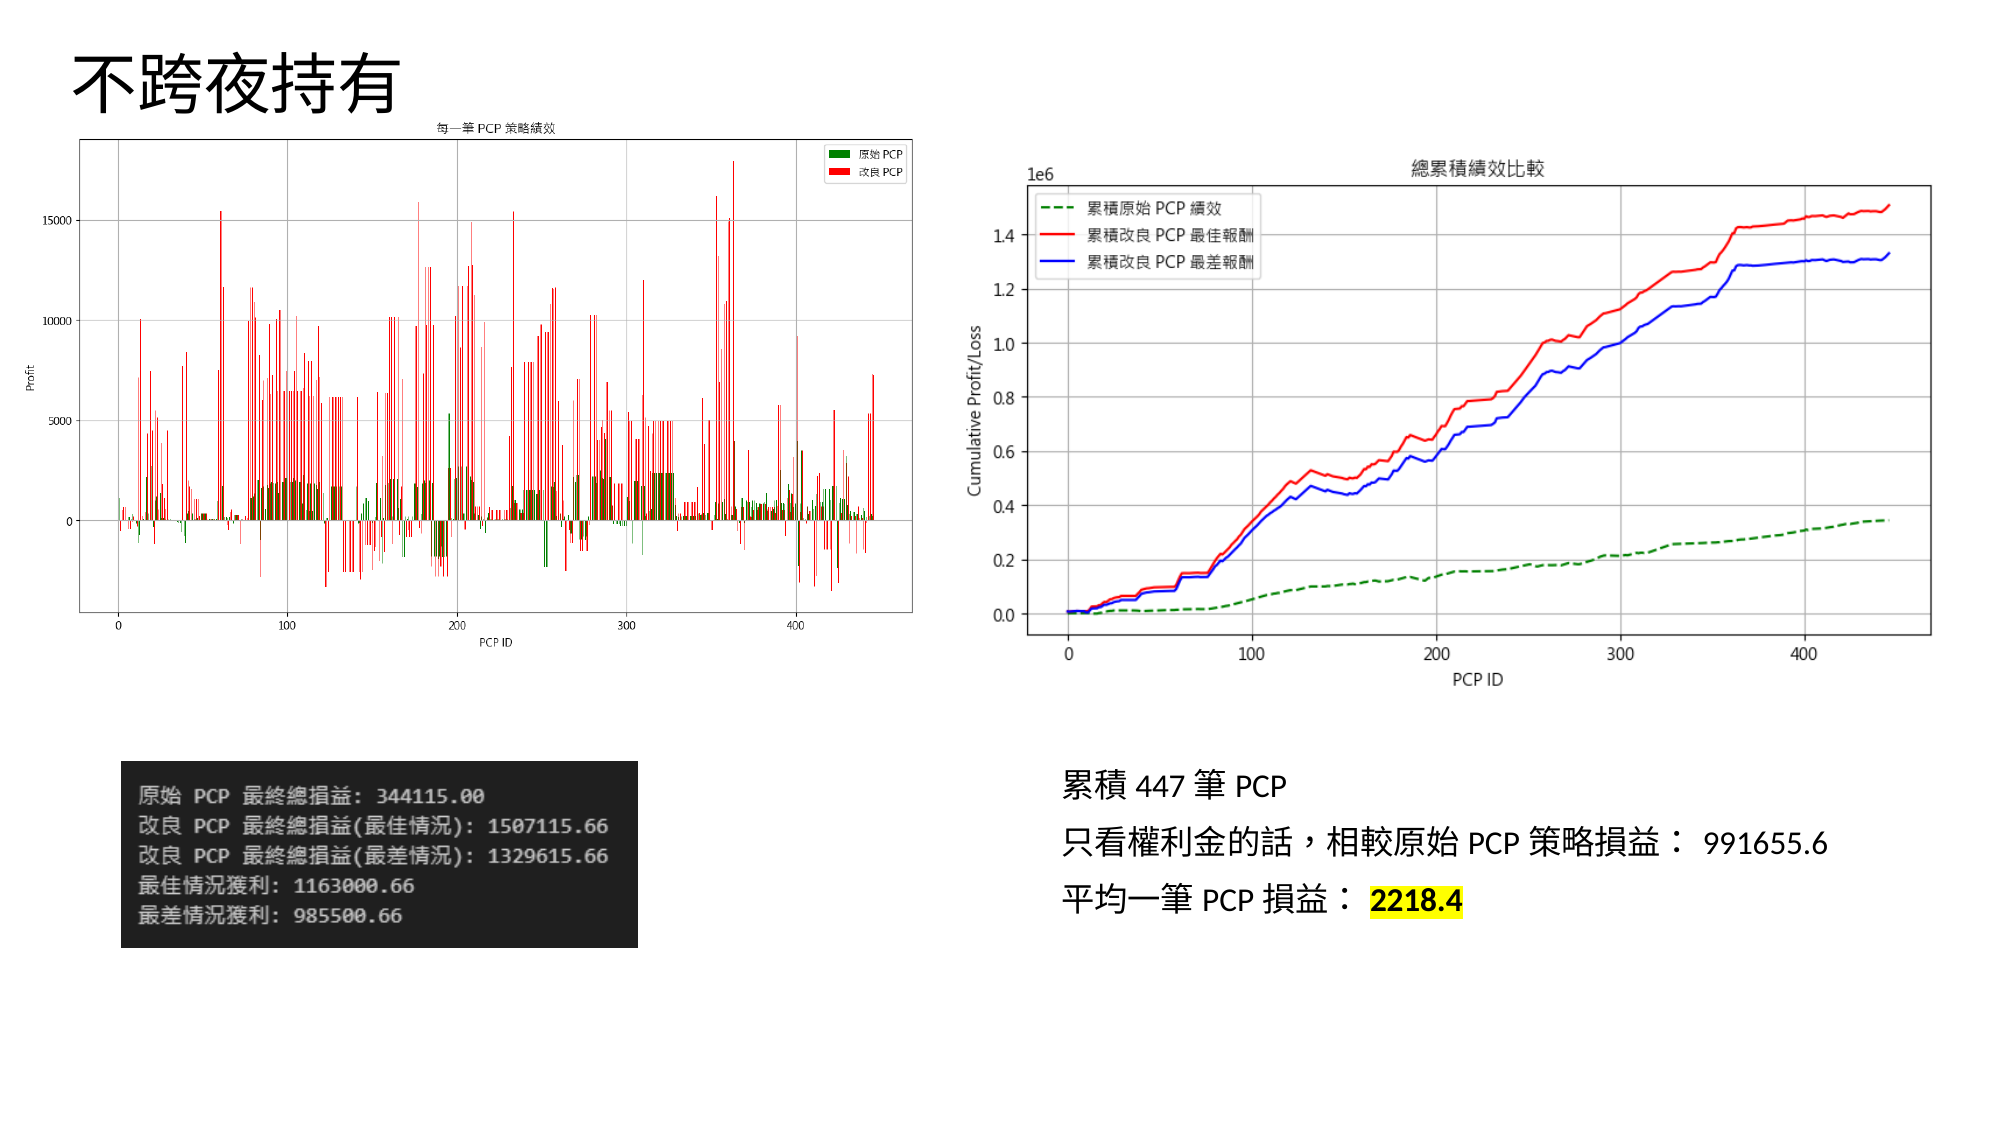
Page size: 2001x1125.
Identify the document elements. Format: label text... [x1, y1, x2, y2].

picture [121, 761, 638, 948]
picture [17, 115, 919, 656]
picture [956, 149, 1941, 701]
text_box 累積447筆PCP 只看權利金的話，相較原始PCP策略損益：991655.6 平均一筆PCP損益：2218.4 [1046, 761, 1879, 1001]
text_box 不跨夜持有 [55, 0, 1781, 196]
